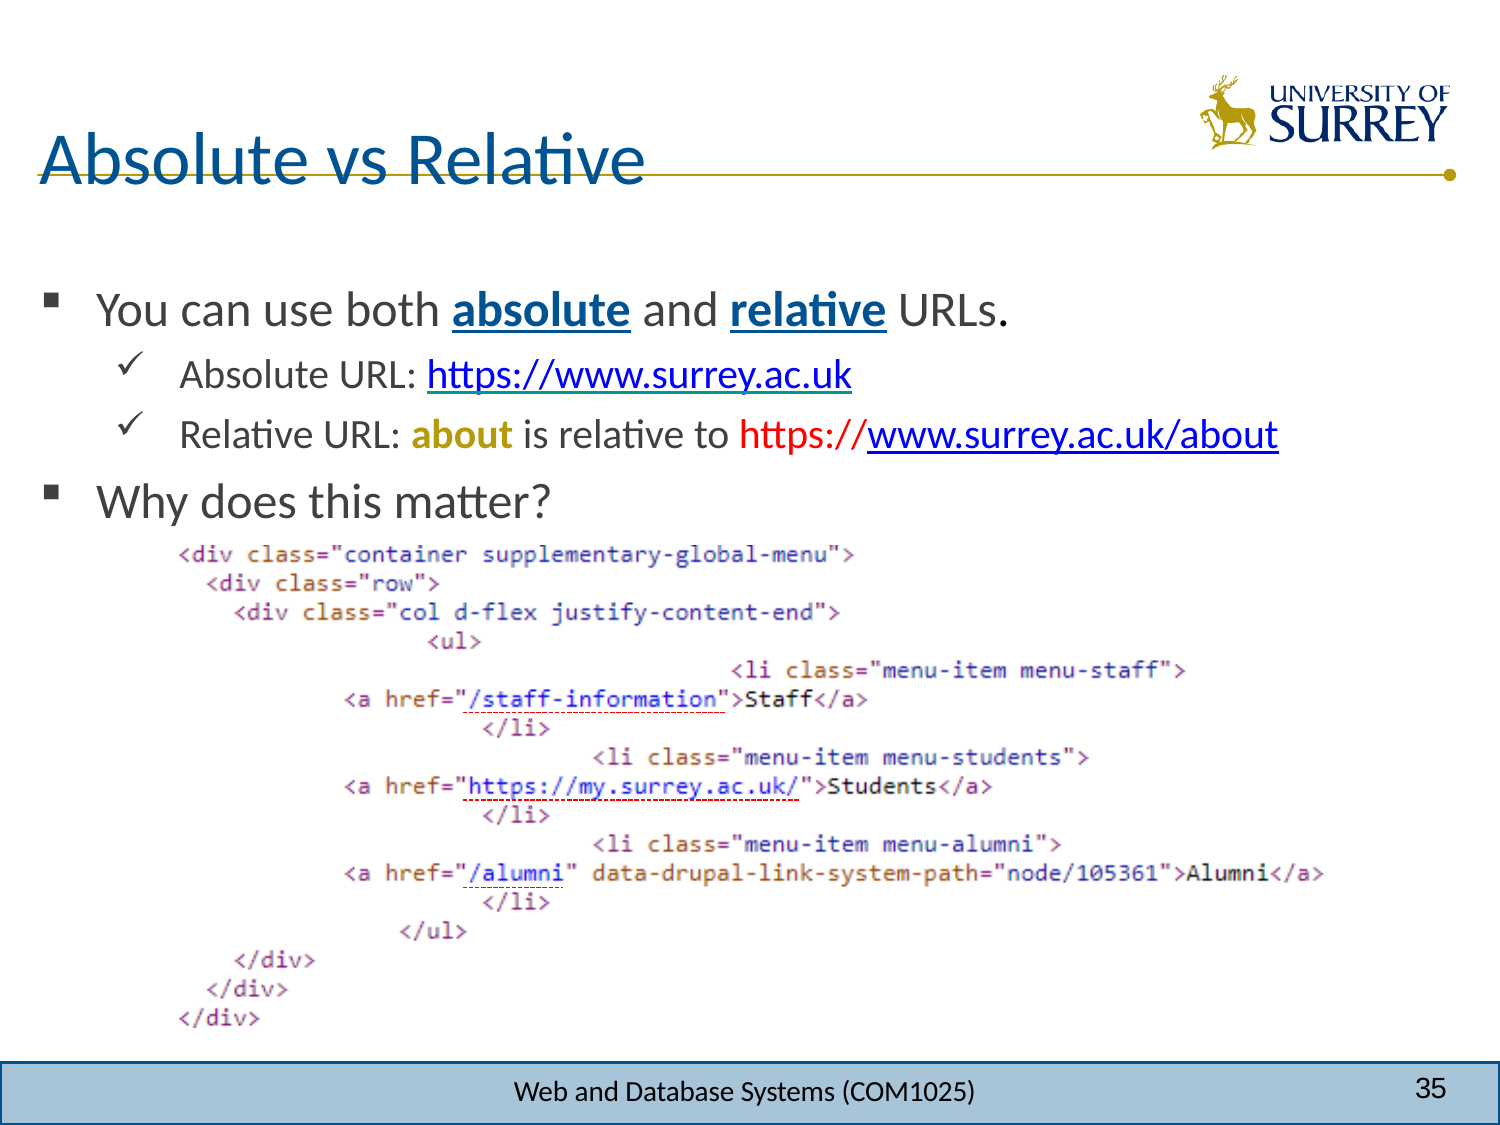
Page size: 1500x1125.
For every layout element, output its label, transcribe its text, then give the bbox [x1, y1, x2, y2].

text_box You can use both absolute and relative URLs. Absolute URL: https://www.surrey.ac.uk Relative URL: about is relative to https://www.surrey.ac.uk/about Why does this matter? [37, 261, 1300, 529]
title Absolute vs Relative [37, 70, 1184, 261]
picture [1200, 75, 1450, 150]
slide_number 35 [1408, 1069, 1456, 1125]
footer Web and Database Systems (COM1025) [511, 1077, 985, 1125]
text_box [179, 544, 1325, 1028]
